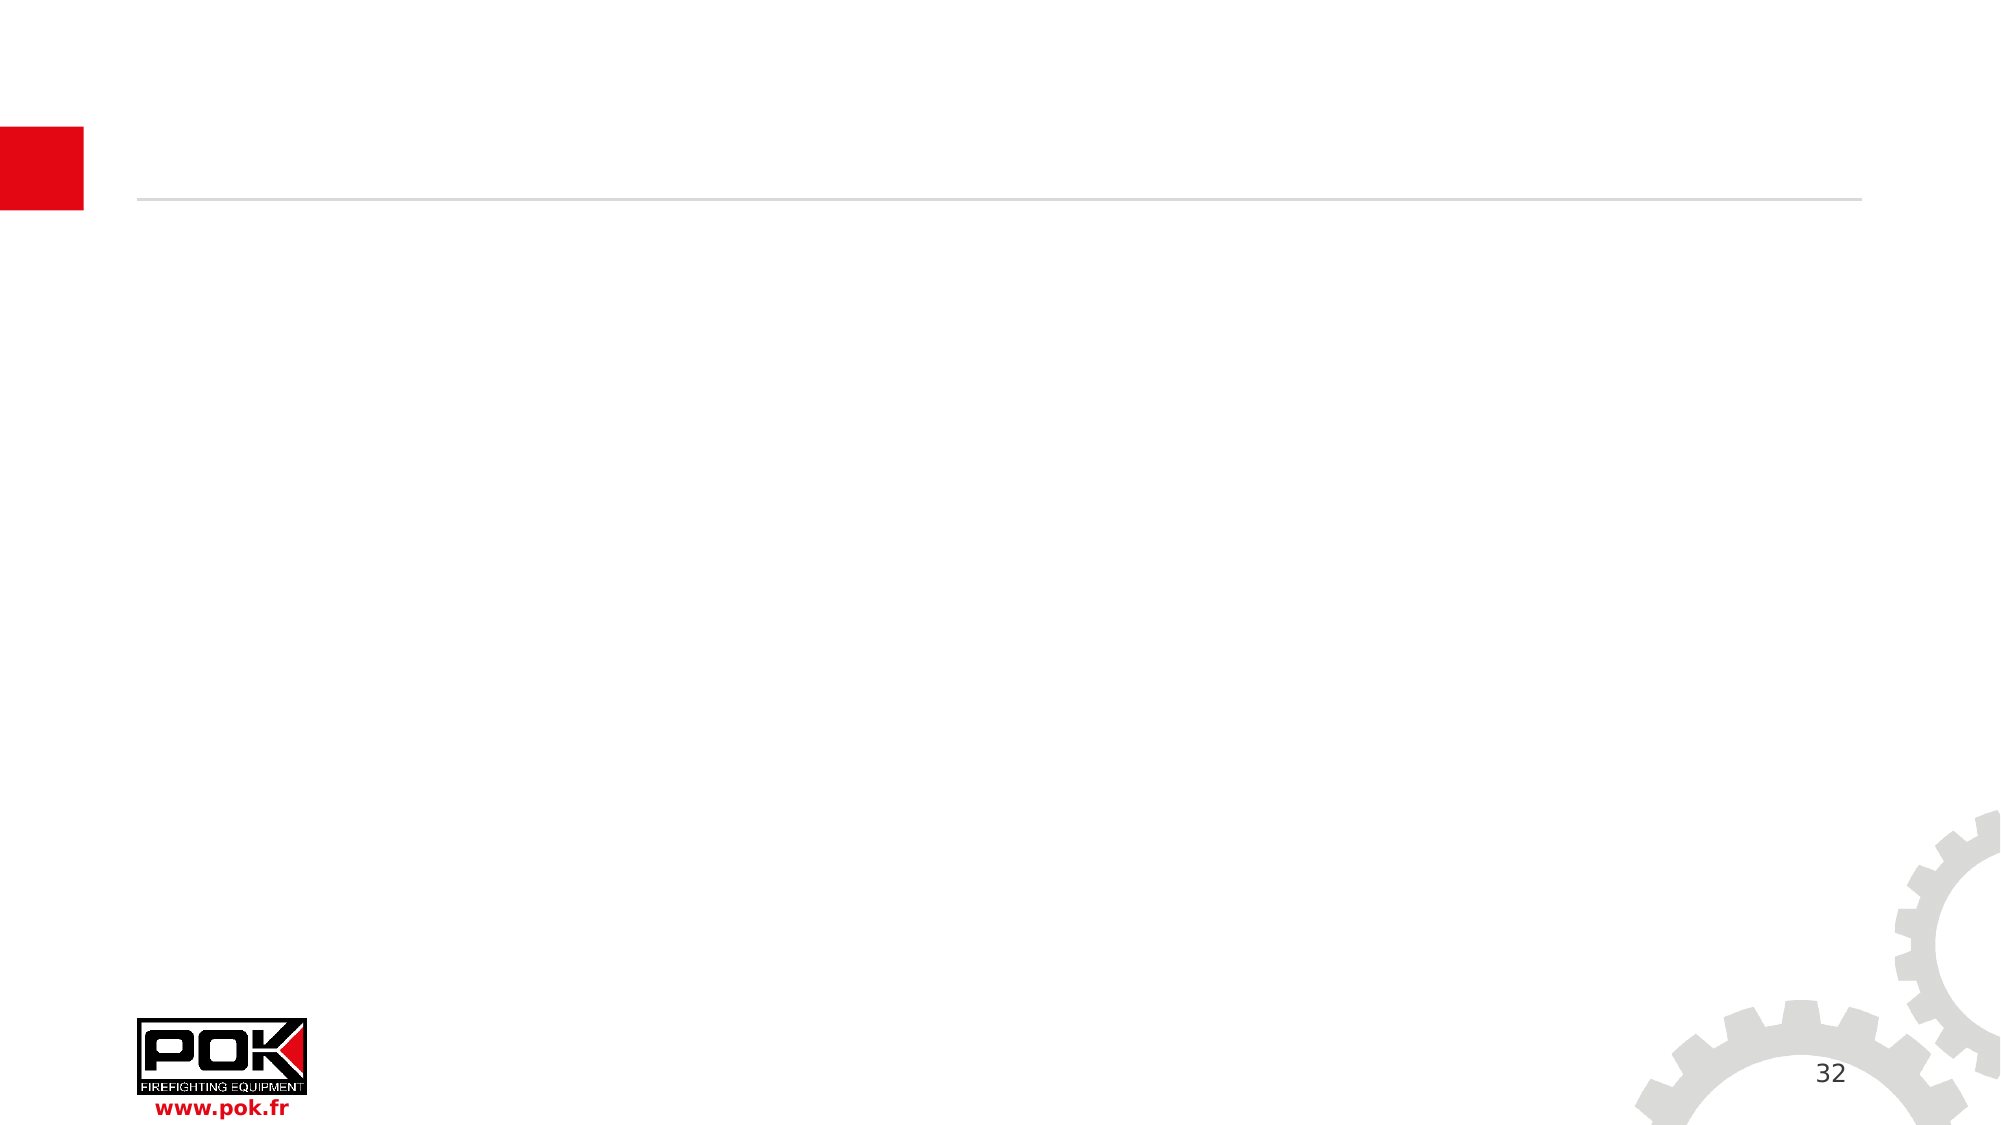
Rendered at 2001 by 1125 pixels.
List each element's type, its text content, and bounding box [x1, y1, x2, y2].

picture [137, 1018, 307, 1095]
picture [1618, 805, 2001, 1125]
slide_number 32 [1412, 1042, 1863, 1103]
